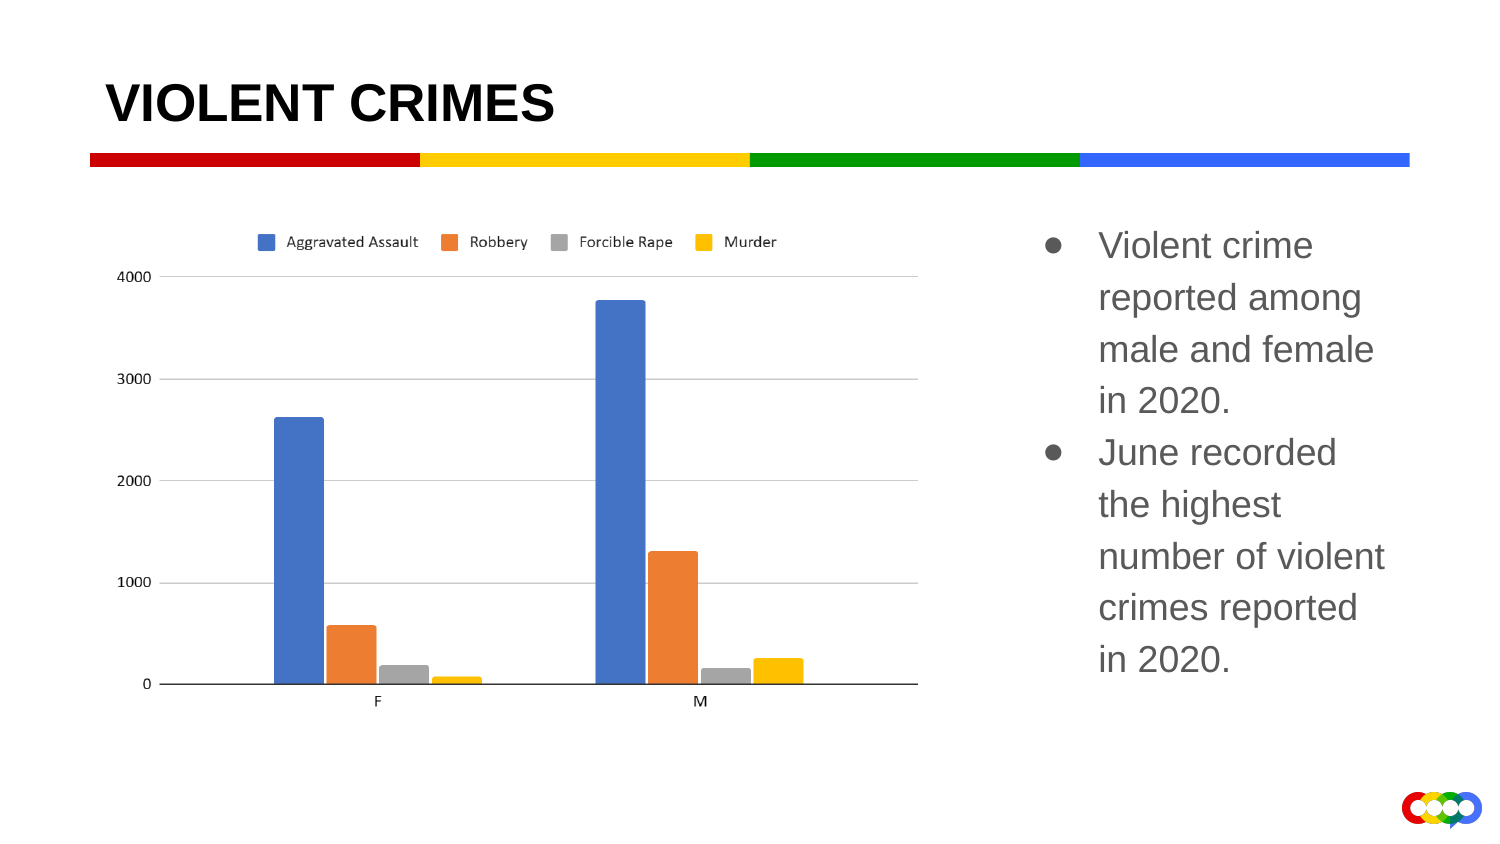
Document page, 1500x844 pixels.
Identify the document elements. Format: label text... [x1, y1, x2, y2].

title VIOLENT CRIMES [90, 52, 1249, 147]
list Violent crime reported among male and female in 2020. June recorded the highest number of violent crimes reported in 2020. [1008, 199, 1410, 760]
text_box [1079, 153, 1410, 167]
picture [89, 207, 944, 736]
text_box [90, 153, 420, 167]
text_box [749, 153, 1079, 167]
picture [1402, 792, 1482, 830]
text_box [420, 153, 749, 167]
